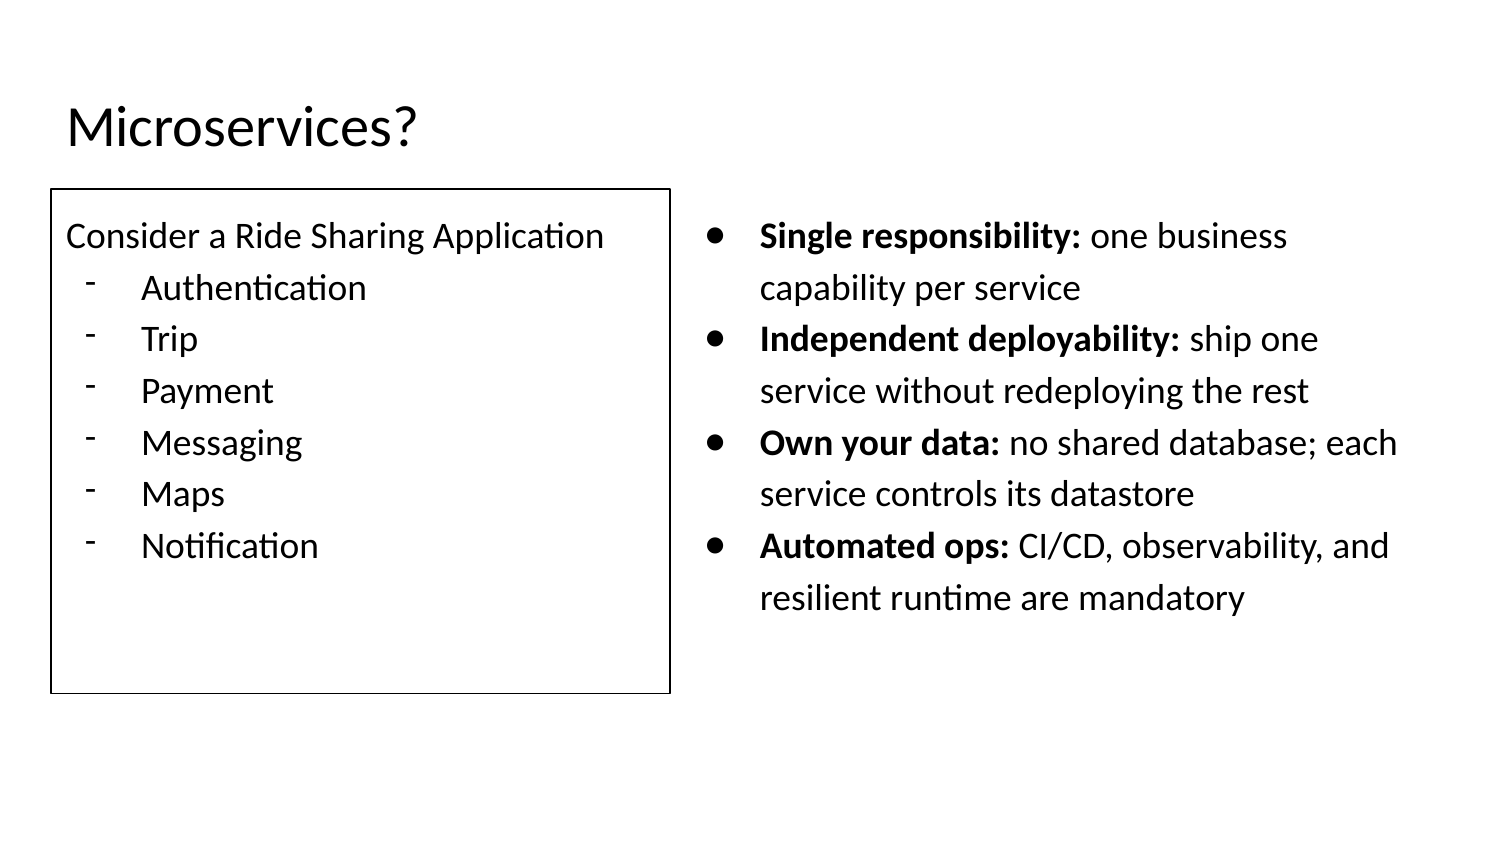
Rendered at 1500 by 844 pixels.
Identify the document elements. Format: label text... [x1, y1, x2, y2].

list Consider a Ride Sharing Application Authentication Trip Payment Messaging Maps Notification [51, 189, 671, 694]
text_box Single responsibility: one business capability per service Independent deployability: ship one service without redeploying the rest Own your data: no shared database; each service controls its datastore Automated ops: CI/CD, observability, and resilient runtime are mandatory [670, 188, 1449, 633]
title Microservices? [51, 72, 1449, 189]
